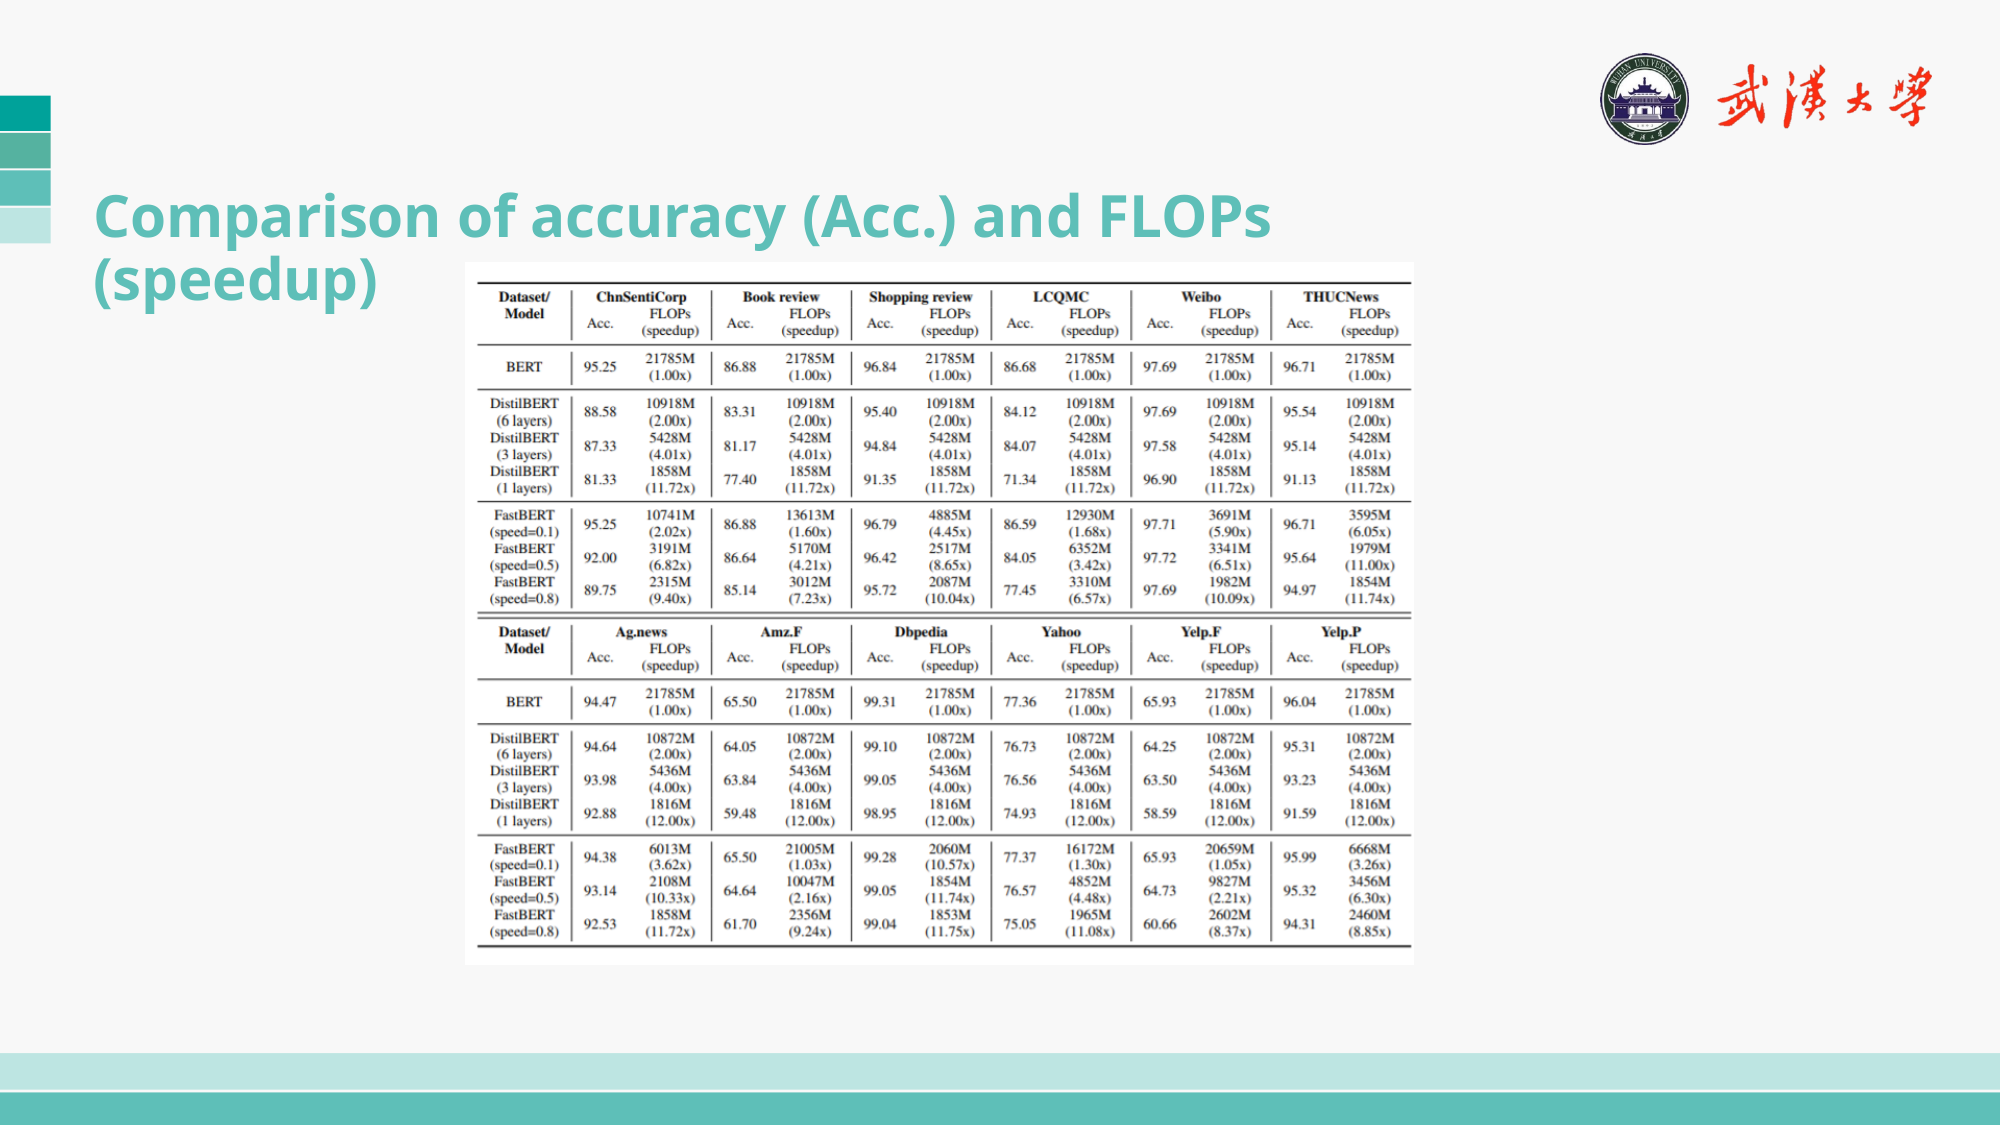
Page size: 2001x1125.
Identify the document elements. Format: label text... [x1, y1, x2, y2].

list Comparison of accuracy (Acc.) and FLOPs (speedup) [78, 179, 1564, 263]
picture [465, 262, 1414, 965]
text_box [95, 244, 1783, 1043]
slide_number [1334, 1042, 1872, 1103]
picture [1600, 53, 1689, 145]
picture [1711, 58, 1932, 137]
